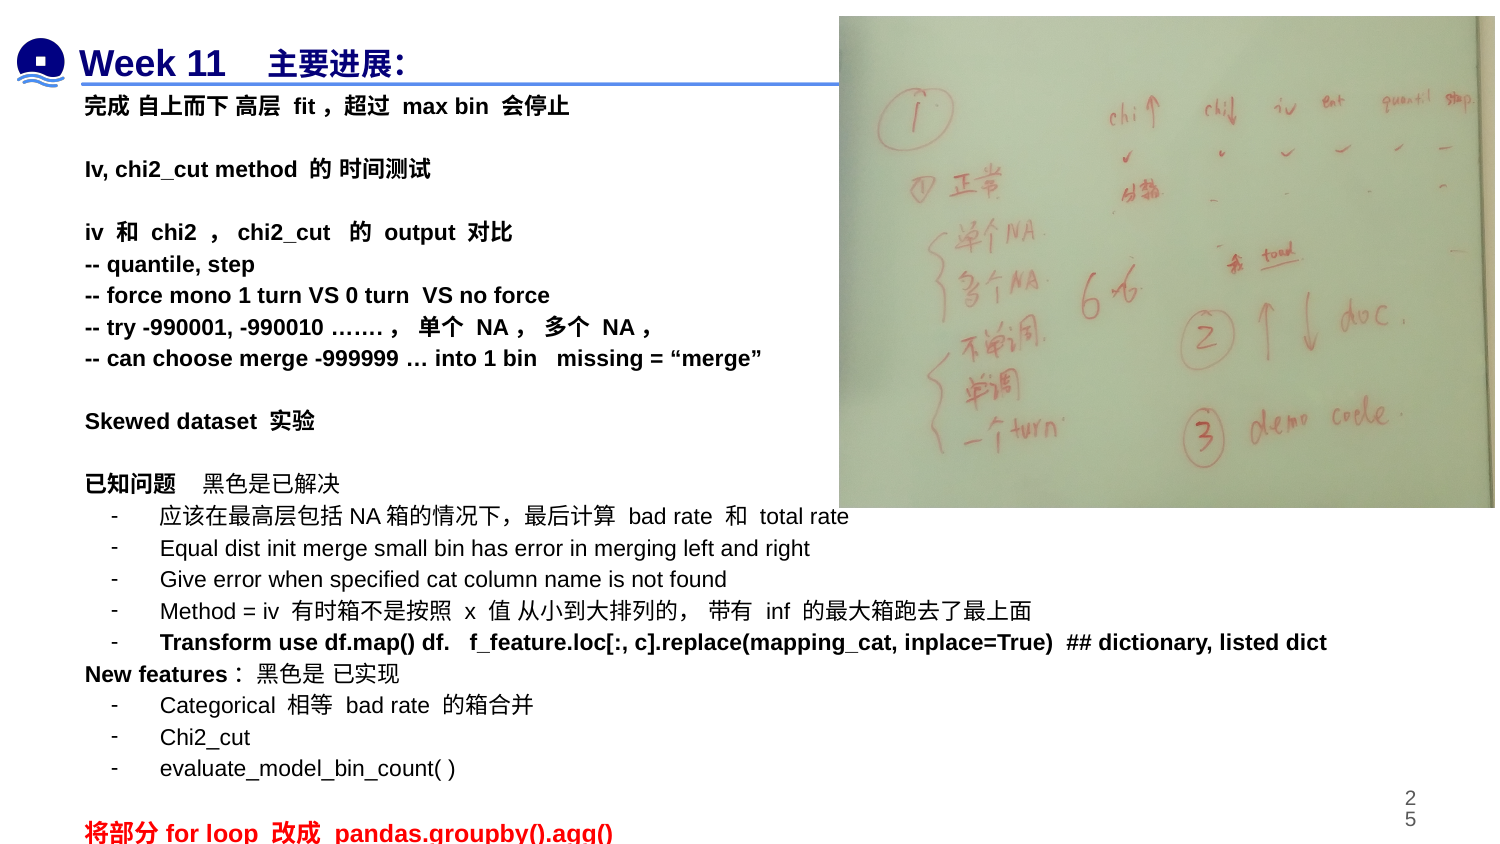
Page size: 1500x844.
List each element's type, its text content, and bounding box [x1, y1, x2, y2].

text_box [81, 82, 834, 86]
title Week 11 [79, 38, 834, 85]
picture [839, 15, 1495, 508]
picture [8, 38, 73, 89]
text_box 完成 自上而下 高层 fit，超过 max bin 会停止 Iv, chi2_cut method 的 时间测试 iv 和 chi2 ，chi2_cut 的 output 对比 -- quantile, step -- force mono 1 turn VS 0 turn VS no force -- try -990001, -990010 …….， 单个 NA， 多个 NA， -- can choose merge -999999 … into 1 bin missing = “merge” Skewed dataset 实验 已知问题 黑色是已解决 应该在最高层包括NA箱的情况下，最后计算 bad rate 和 total rate Equal dist init merge small bin has error in merging left and right Give error when specified cat column name is not found Method = iv 有时箱不是按照 x 值 从小到大排列的， 带有 inf 的最大箱跑去了最上面 Transform use df.map() df. f_feature.loc[:, c].replace(mapping_cat, inplace=True) ## dictionary, listed dict New features：黑色是 已实现 Categorical 相等 bad rate 的箱合并 Chi2_cut evaluate_model_bin_count( ) 将部分for loop 改成 pandas.groupby().agg() [84, 87, 1416, 844]
text_box 主要进展： [267, 38, 744, 74]
slide_number ‹#› [1404, 786, 1421, 808]
